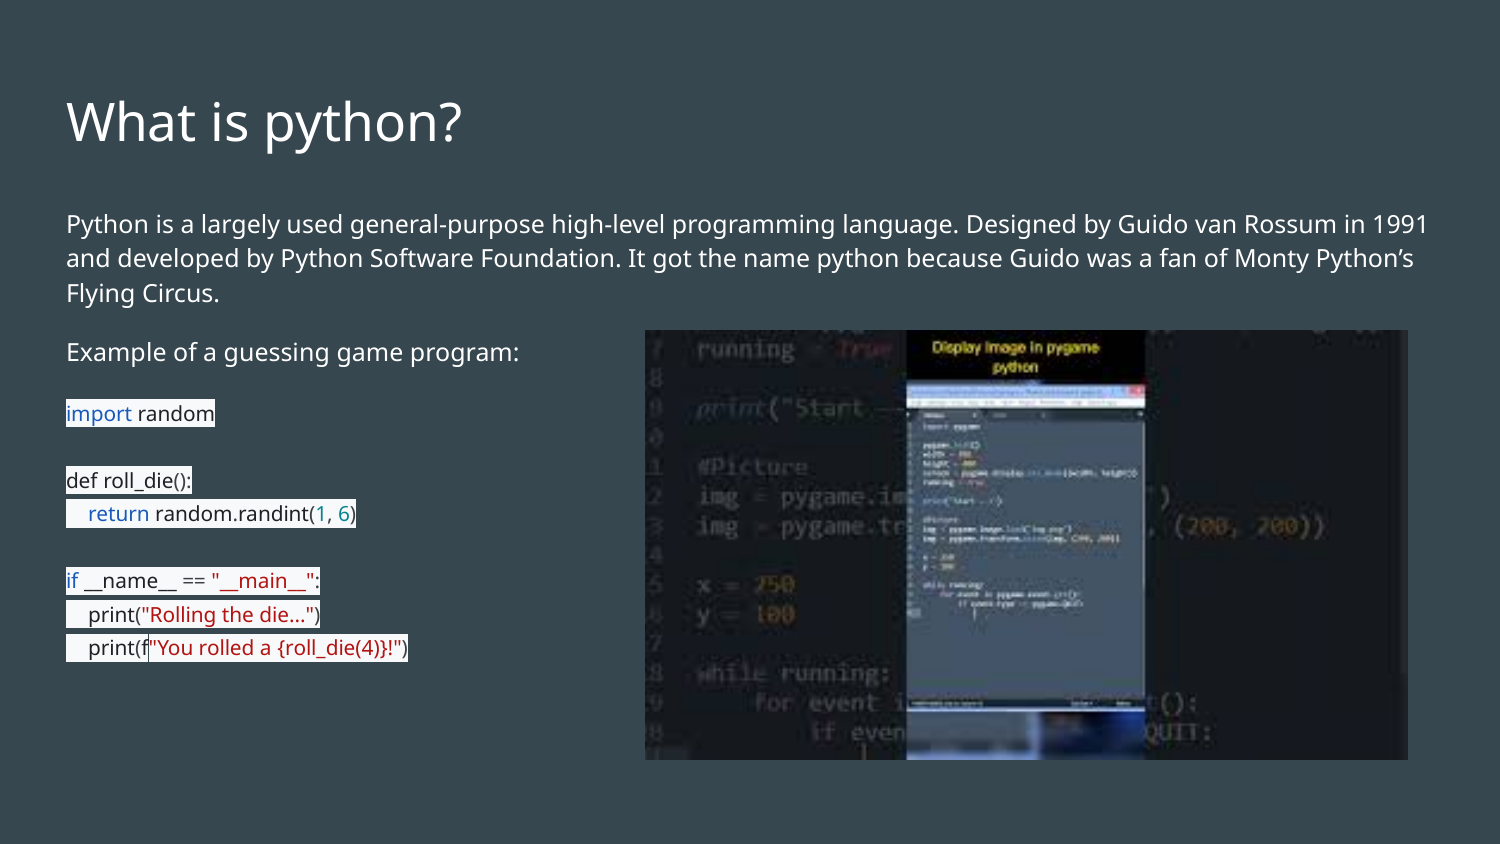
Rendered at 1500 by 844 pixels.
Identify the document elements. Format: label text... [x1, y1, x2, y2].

picture [644, 330, 1408, 760]
title What is python? [51, 72, 1449, 167]
list Python is a largely used general-purpose high-level programming language. Designed by Guido van Rossum in 1991 and developed by Python Software Foundation. It got the name python because Guido was a fan of Monty Python’s Flying Circus. Example of a guessing game program: import random def roll_die(): return random.randint(1, 6) if __name__ == "__main__": print("Rolling the die...") print(f"You rolled a {roll_die(4)}!") [51, 189, 1449, 750]
